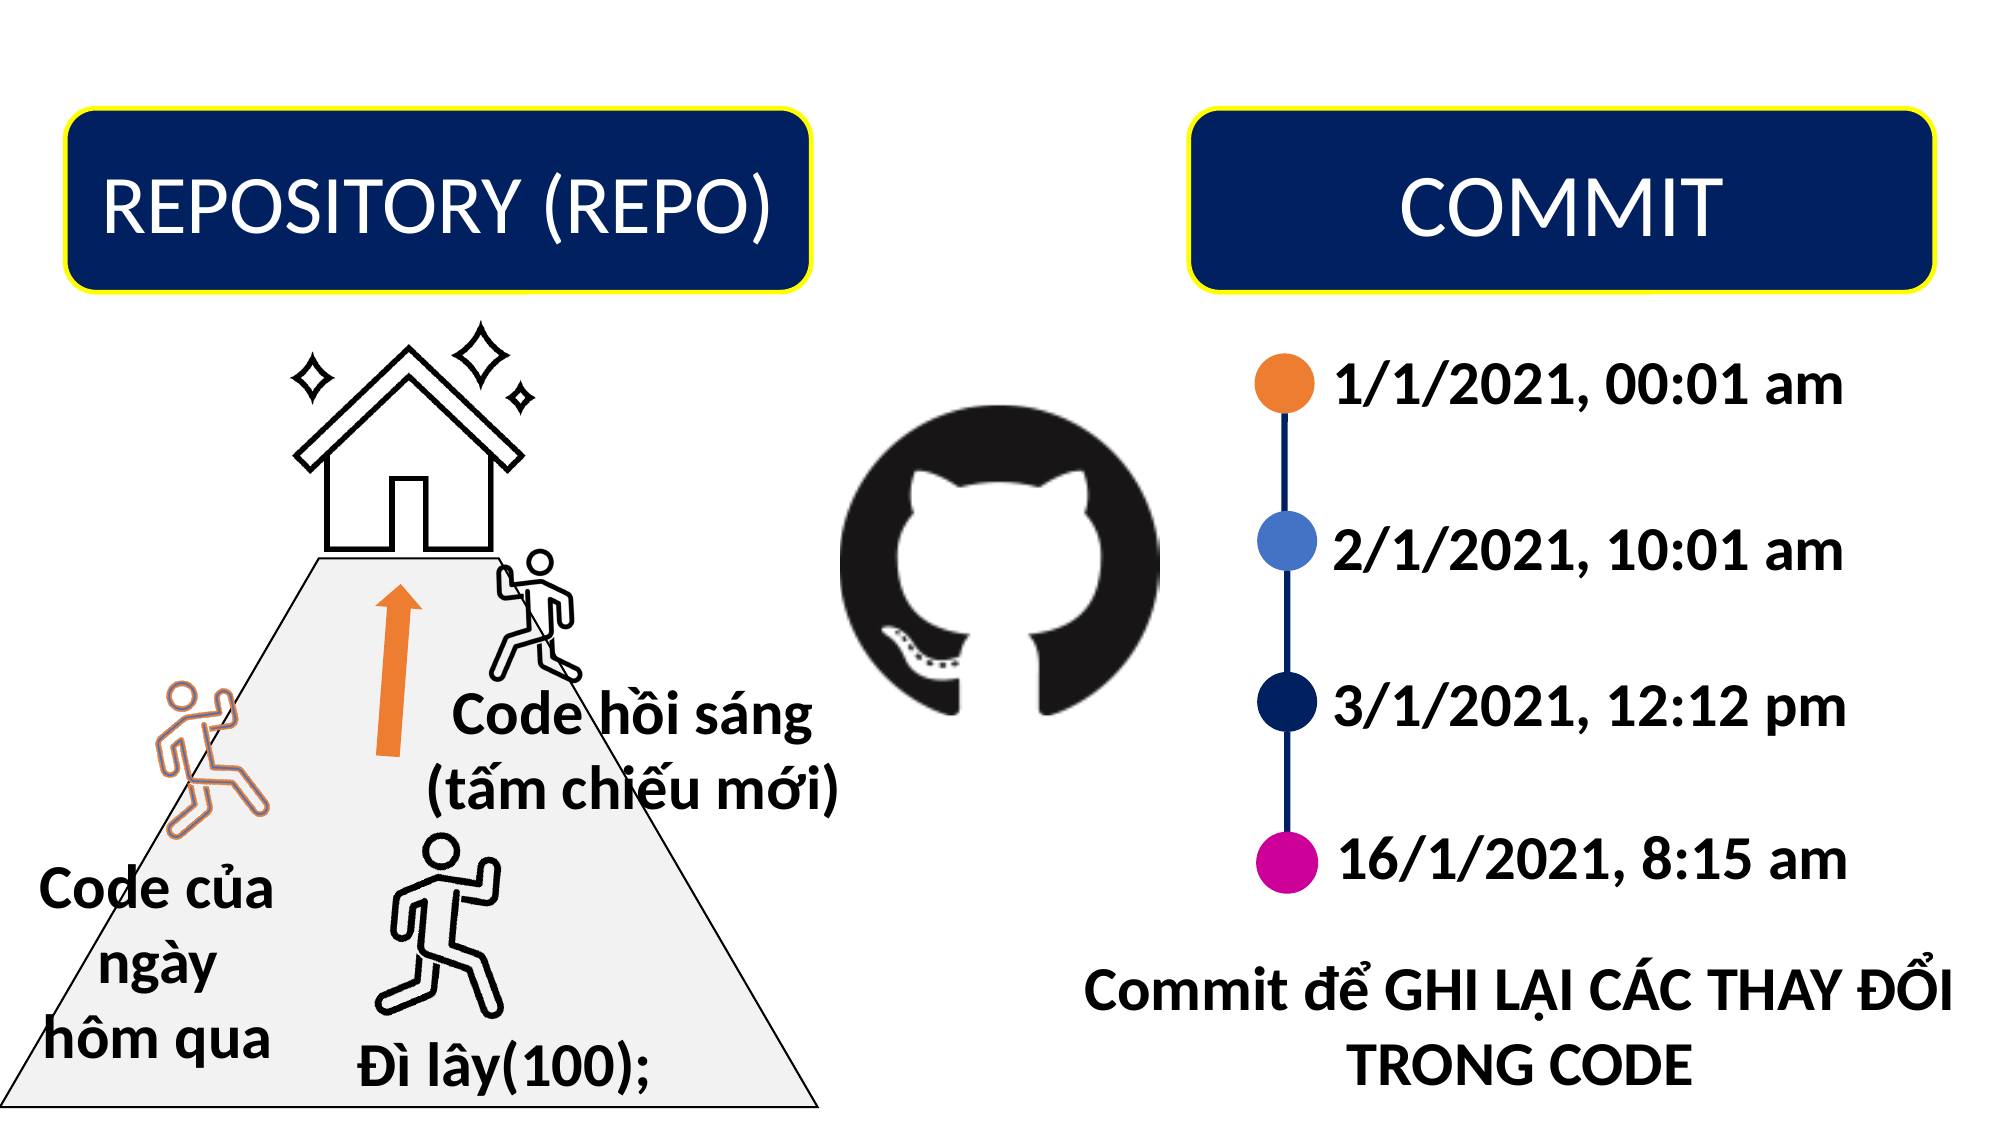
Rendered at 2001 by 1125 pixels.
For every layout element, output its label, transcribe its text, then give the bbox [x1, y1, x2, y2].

picture [299, 830, 578, 1044]
text_box 16/1/2021, 8:15 am [1321, 809, 1903, 899]
text_box [1256, 831, 1319, 894]
text_box 2/1/2021, 10:01 am [1317, 500, 1899, 591]
text_box [372, 583, 426, 759]
text_box [1256, 670, 1317, 733]
text_box [0, 583, 820, 1109]
text_box Code hồi sáng (tấm chiếu mới) [408, 664, 859, 830]
text_box COMMIT [1187, 107, 1936, 294]
text_box [1253, 352, 1316, 415]
text_box Đì lây(100); [324, 1016, 685, 1107]
picture [273, 311, 641, 702]
text_box 1/1/2021, 00:01 am [1317, 334, 1899, 425]
text_box Commit để GHI LẠI CÁC THAY ĐỔI TRONG CODE [1040, 940, 2000, 1106]
text_box REPOSITORY (REPO) [64, 107, 813, 294]
text_box 3/1/2021, 12:12 pm [1317, 656, 1899, 747]
picture [77, 641, 324, 853]
text_box [1256, 509, 1317, 572]
text_box Code của ngày hôm qua [19, 838, 297, 1079]
picture [840, 403, 1160, 722]
